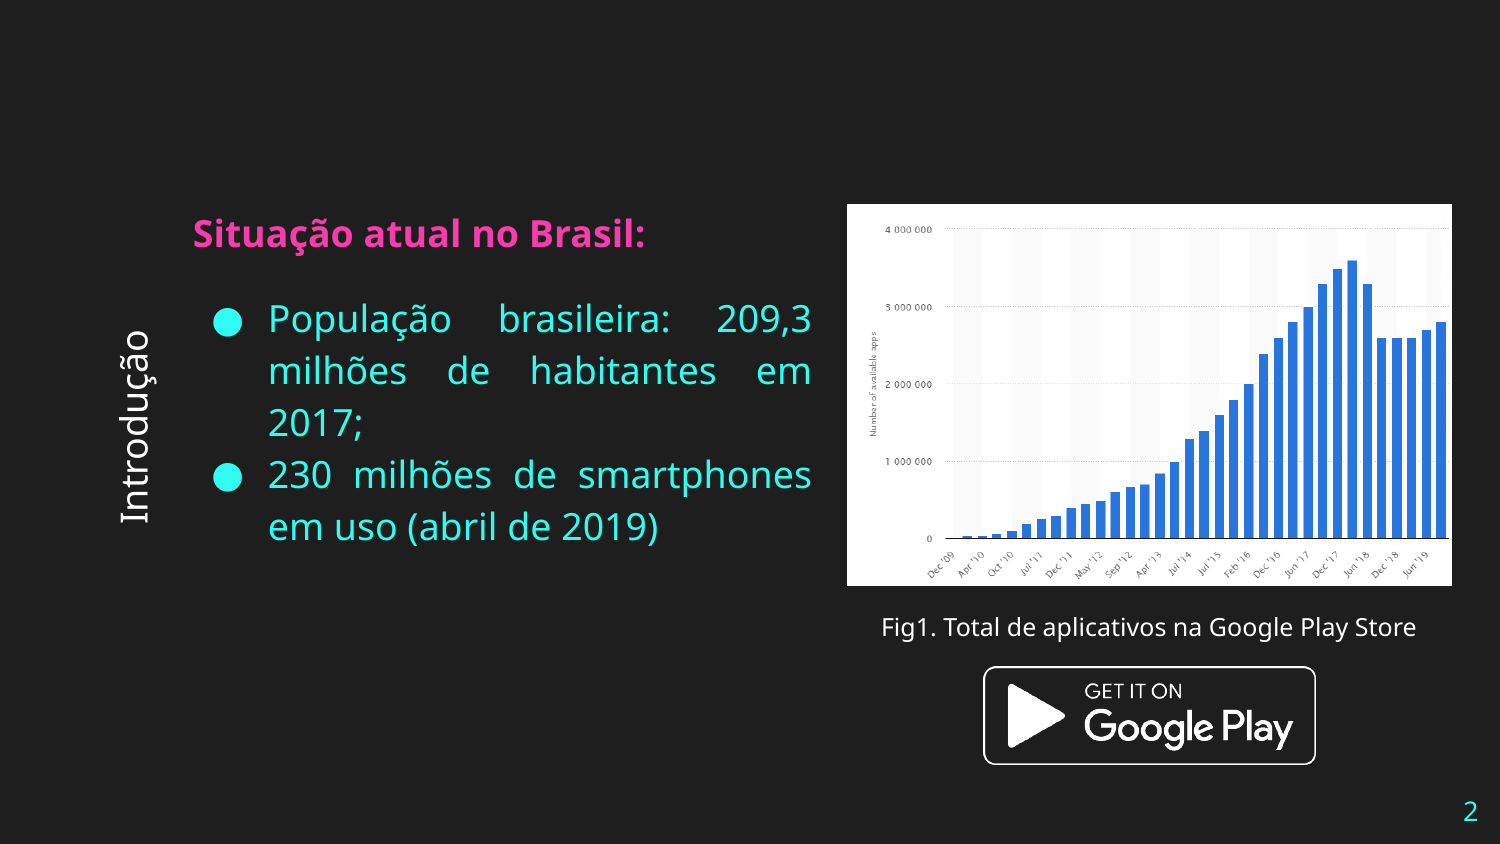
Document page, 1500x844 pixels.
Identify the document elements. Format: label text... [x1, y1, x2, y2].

picture [846, 204, 1452, 586]
slide_number ‹#› [1403, 779, 1494, 844]
text_box Fig1. Total de aplicativos na Google Play Store [847, 596, 1452, 656]
list Situação atual no Brasil: População brasileira: 209,3 milhões de habitantes em 2017; 230 milhões de smartphones em uso (abril de 2019) [186, 187, 828, 625]
picture [982, 665, 1316, 765]
title Introdução [79, 122, 186, 723]
